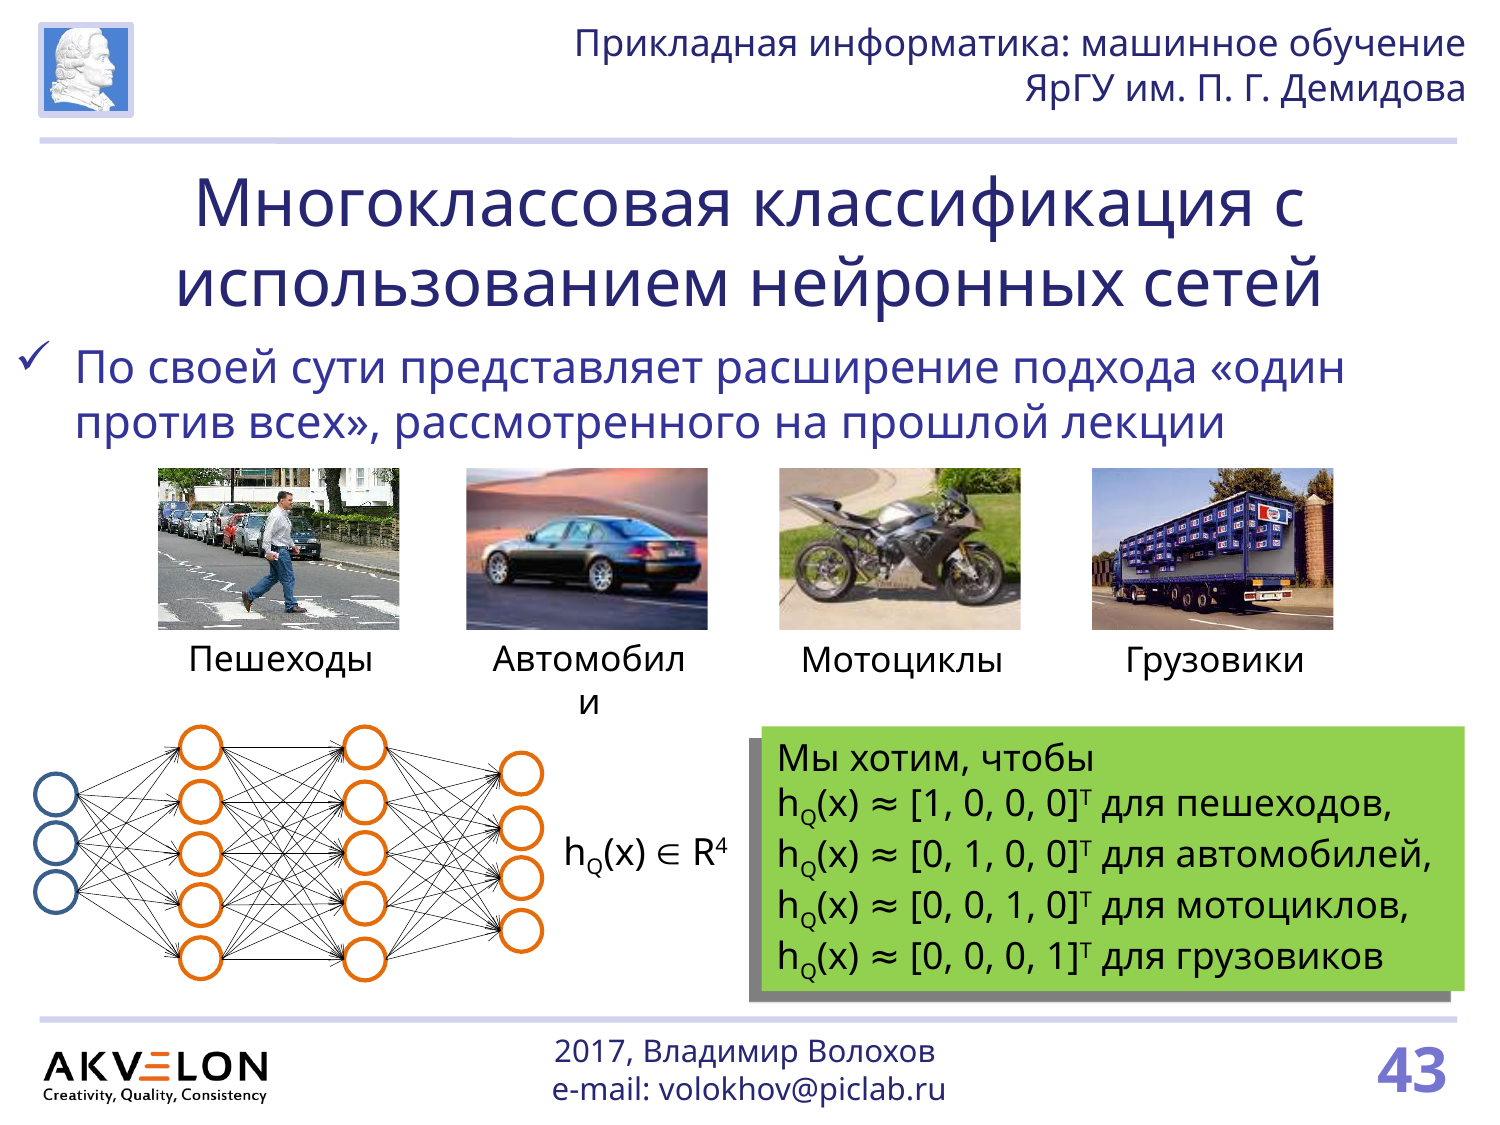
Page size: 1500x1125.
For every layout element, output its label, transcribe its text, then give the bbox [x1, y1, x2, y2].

text_box Многоклассовая классификация с использованием нейронных сетей [11, 152, 1489, 327]
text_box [157, 468, 1339, 688]
picture [40, 1047, 268, 1107]
text_box hQ(x)  R4 [548, 820, 743, 887]
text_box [34, 726, 543, 981]
text_box 43 [1362, 1022, 1464, 1113]
picture [39, 23, 131, 117]
text_box Мы хотим, чтобы hQ(x) ≈ [1, 0, 0, 0]T для пешеходов, hQ(x) ≈ [0, 1, 0, 0]T для автомобилей, hQ(x) ≈ [0, 0, 1, 0]T для мотоциклов, hQ(x) ≈ [0, 0, 0, 1]T для грузовиков [761, 726, 1465, 992]
text_box Прикладная информатика: машинное обучение ЯрГУ им. П. Г. Демидова [559, 11, 1482, 116]
text_box По своей сути представляет расширение подхода «один против всех», рассмотренного на прошлой лекции [0, 330, 1500, 456]
footer 2017, Владимир Волохов e-mail: volokhov@piclab.ru [526, 1031, 973, 1107]
